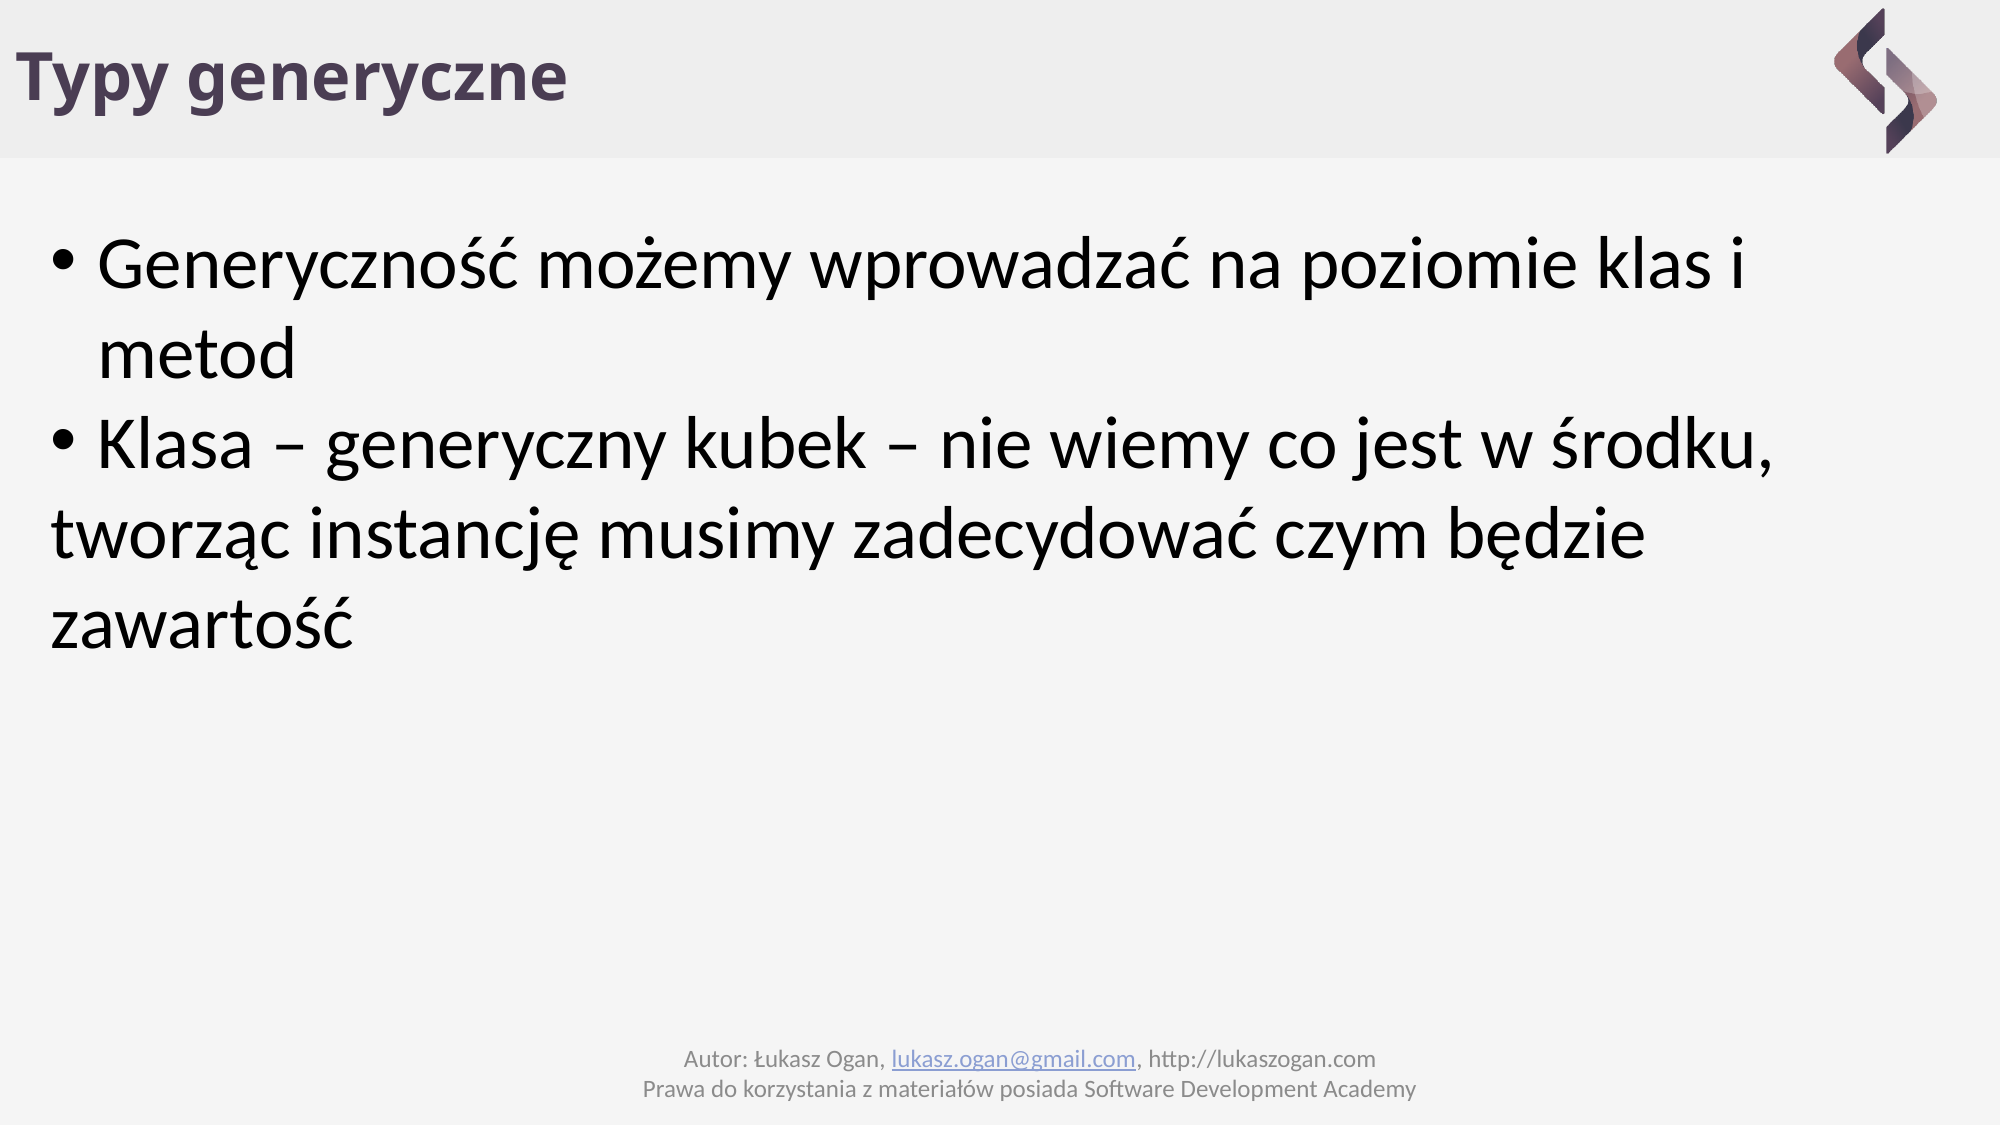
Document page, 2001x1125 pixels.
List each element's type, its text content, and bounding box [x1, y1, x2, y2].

footer Autor: Łukasz Ogan, lukasz.ogan@gmail.com, http://lukaszogan.com Prawa do korzystania z materiałów posiada Software Development Academy [556, 1042, 1505, 1103]
title Typy generyczne [0, 0, 1788, 158]
picture [1787, 0, 2001, 166]
text_box Generyczność możemy wprowadzać na poziomie klas i metod Klasa – generyczny kubek – nie wiemy co jest w środku, tworząc instancję musimy zadecydować czym będzie zawartość [35, 205, 1948, 671]
